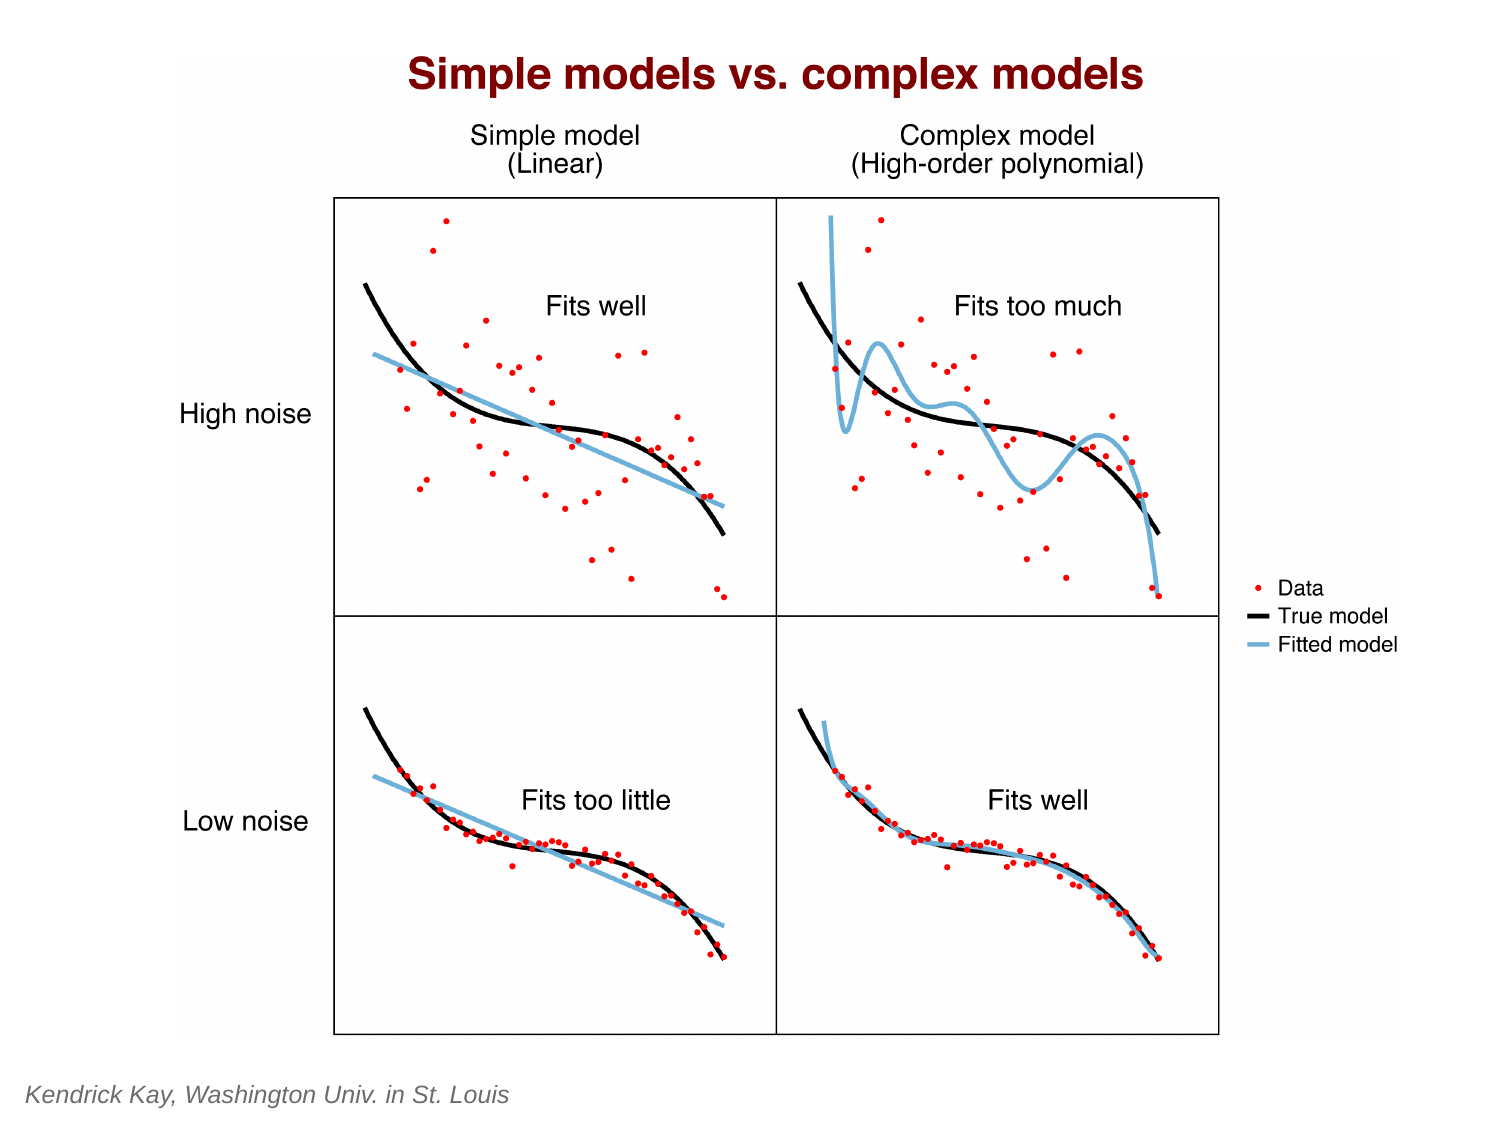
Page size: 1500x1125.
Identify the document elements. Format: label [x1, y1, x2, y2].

picture [176, 55, 1401, 1038]
